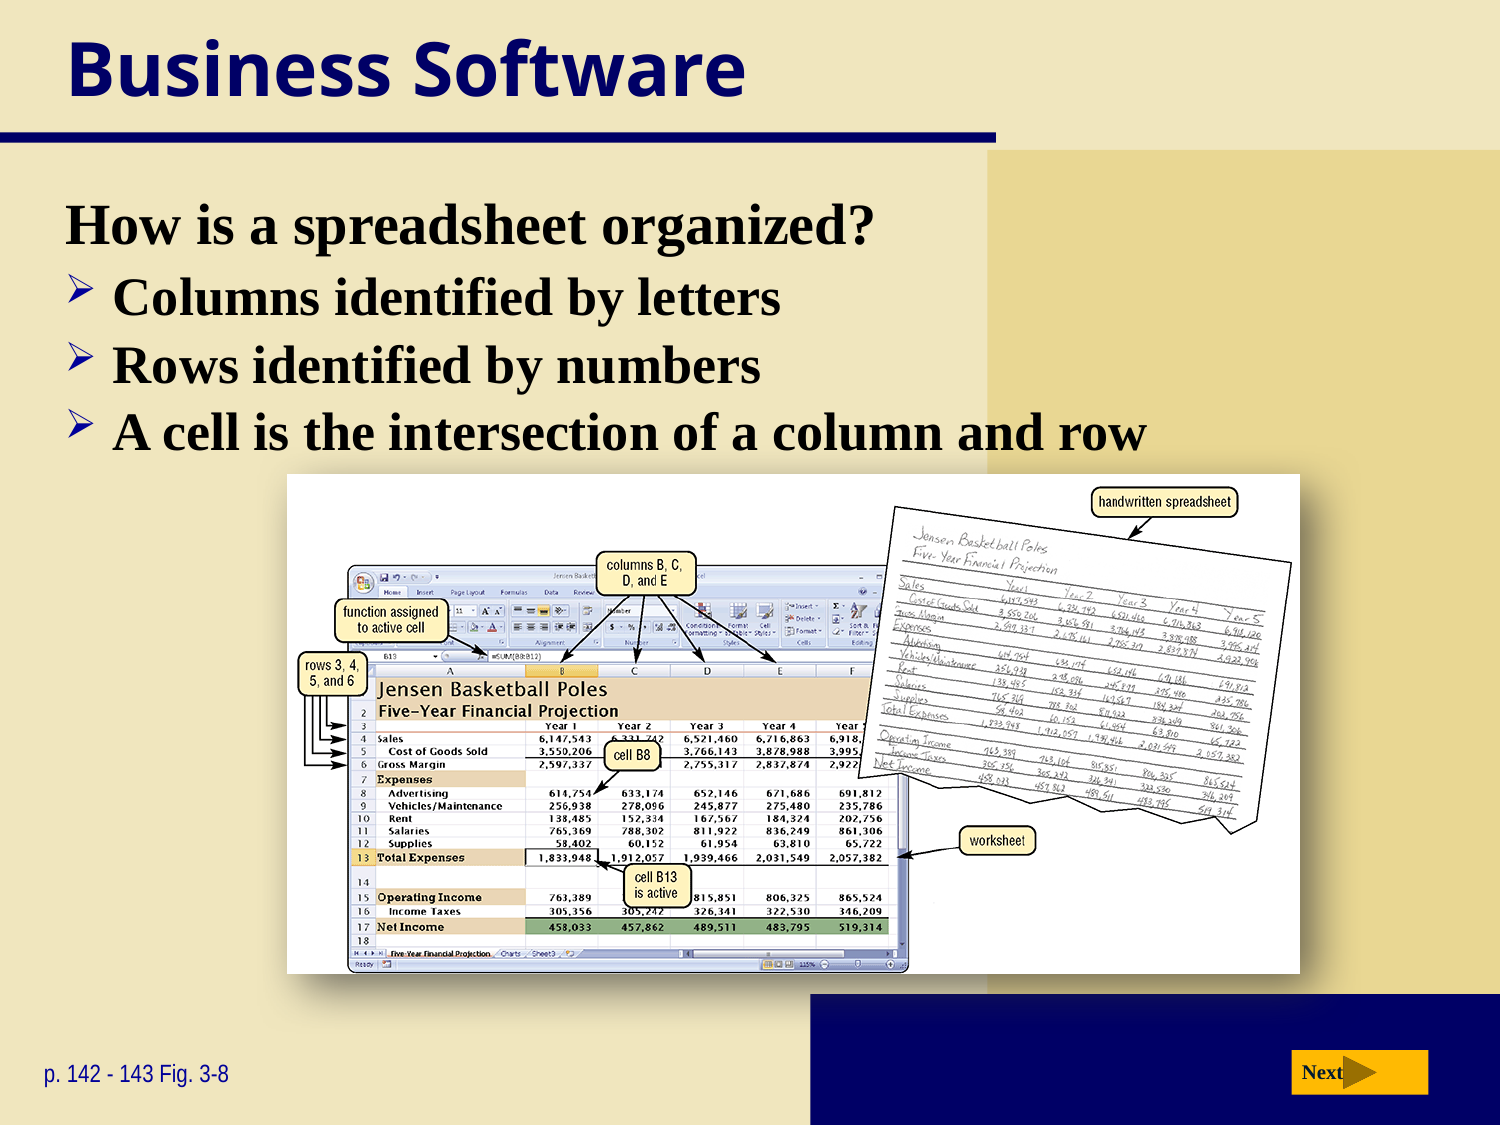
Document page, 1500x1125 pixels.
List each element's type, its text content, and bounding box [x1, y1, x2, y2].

text_box p. 142 - 143 Fig. 3-8 [29, 1050, 263, 1095]
title Business Software [49, 0, 1459, 133]
list How is a spreadsheet organized? [49, 178, 1500, 288]
text_box Columns identified by letters Rows identified by numbers A cell is the intersection of a column and row [50, 253, 1500, 675]
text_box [1286, 1049, 1429, 1095]
picture [287, 474, 1301, 974]
